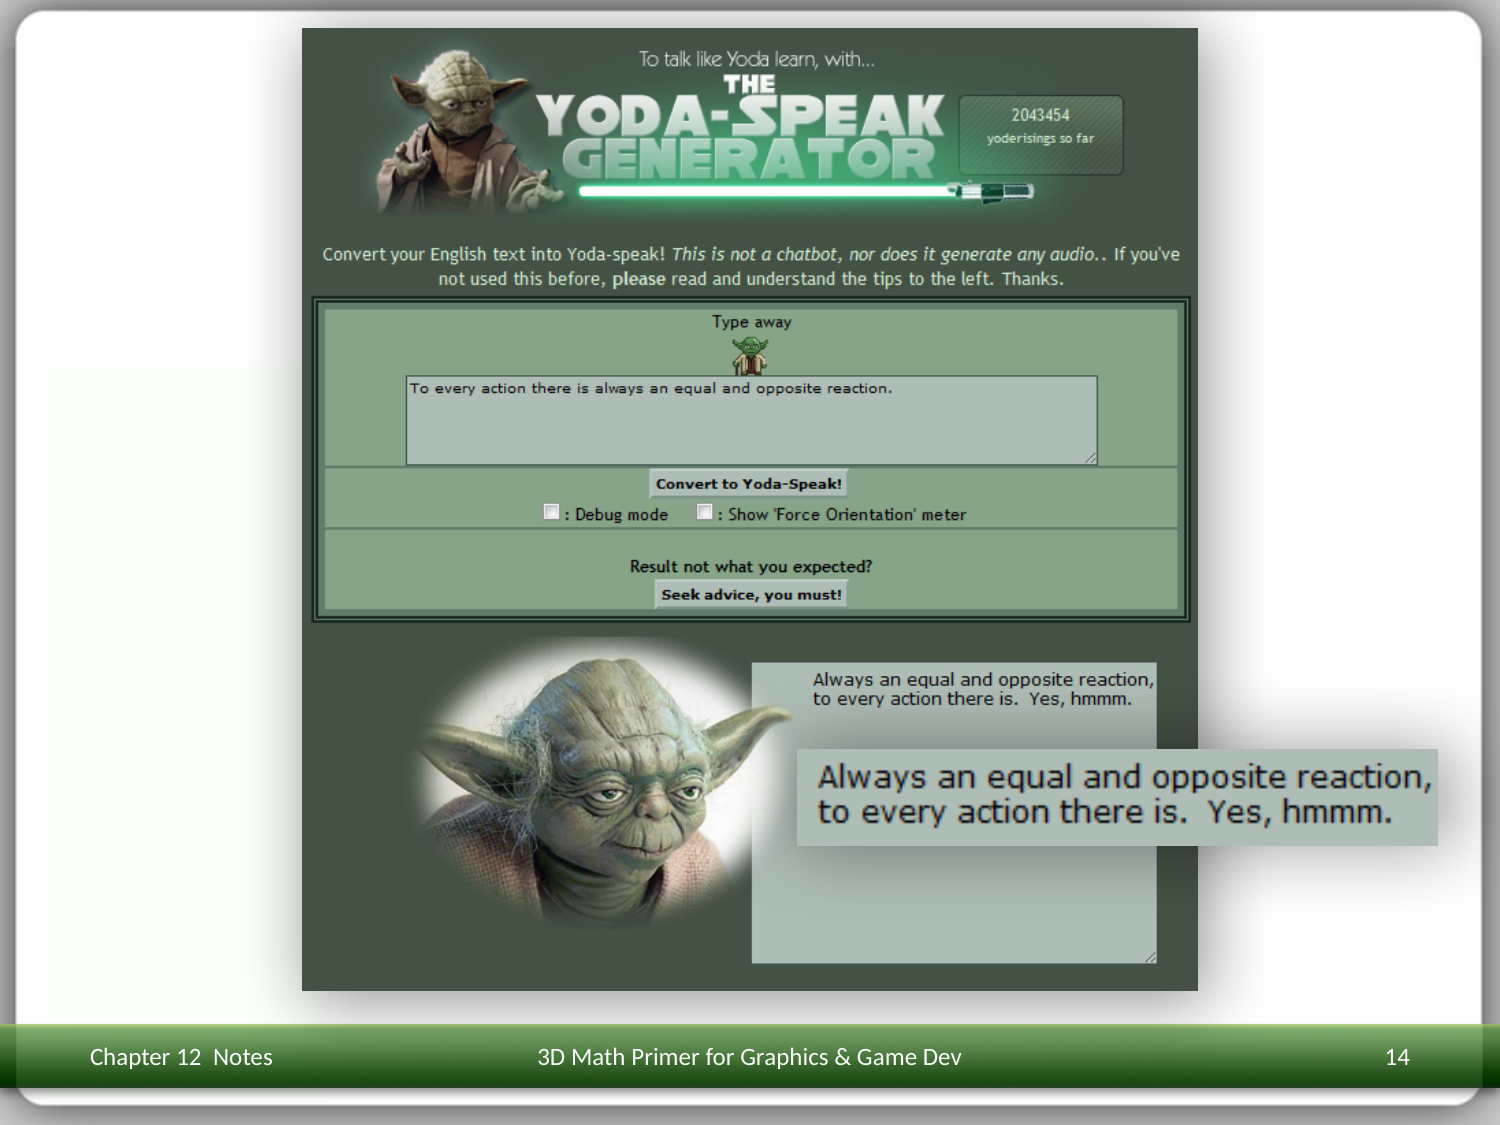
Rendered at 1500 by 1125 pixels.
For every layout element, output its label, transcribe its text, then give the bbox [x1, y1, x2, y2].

picture [0, 0, 1500, 1125]
footer 3D Math Primer for Graphics & Game Dev [512, 1051, 988, 1085]
slide_number 14 [1074, 1025, 1425, 1085]
slide_number Chapter 12 Notes [75, 1025, 425, 1085]
